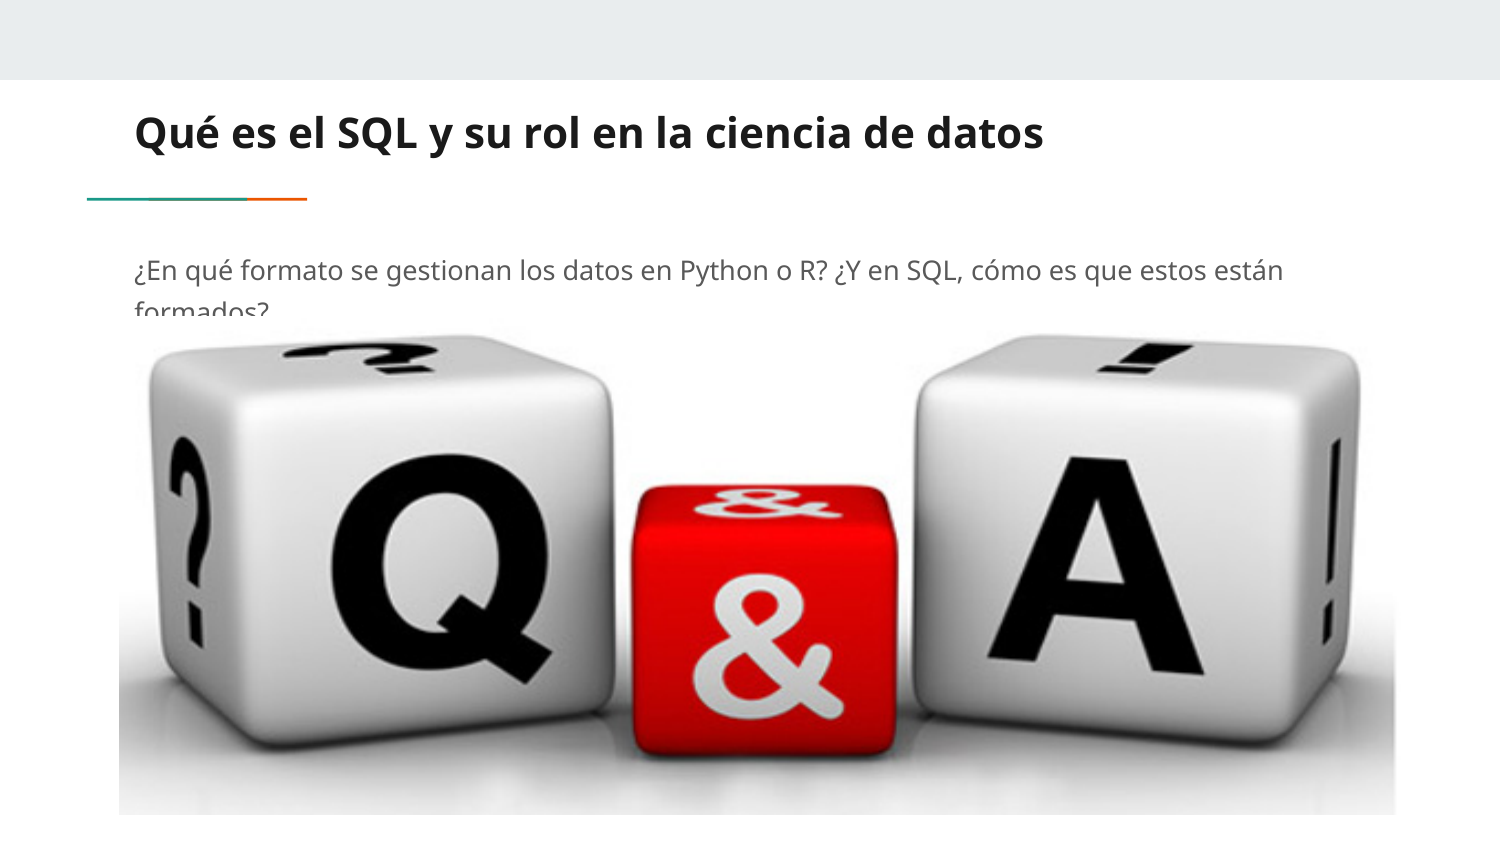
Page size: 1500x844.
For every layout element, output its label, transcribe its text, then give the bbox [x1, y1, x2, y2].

title Qué es el SQL y su rol en la ciencia de datos [119, 88, 1381, 177]
picture [119, 316, 1402, 815]
list ¿En qué formato se gestionan los datos en Python o R? ¿Y en SQL, cómo es que estos están formados? [119, 231, 1417, 373]
